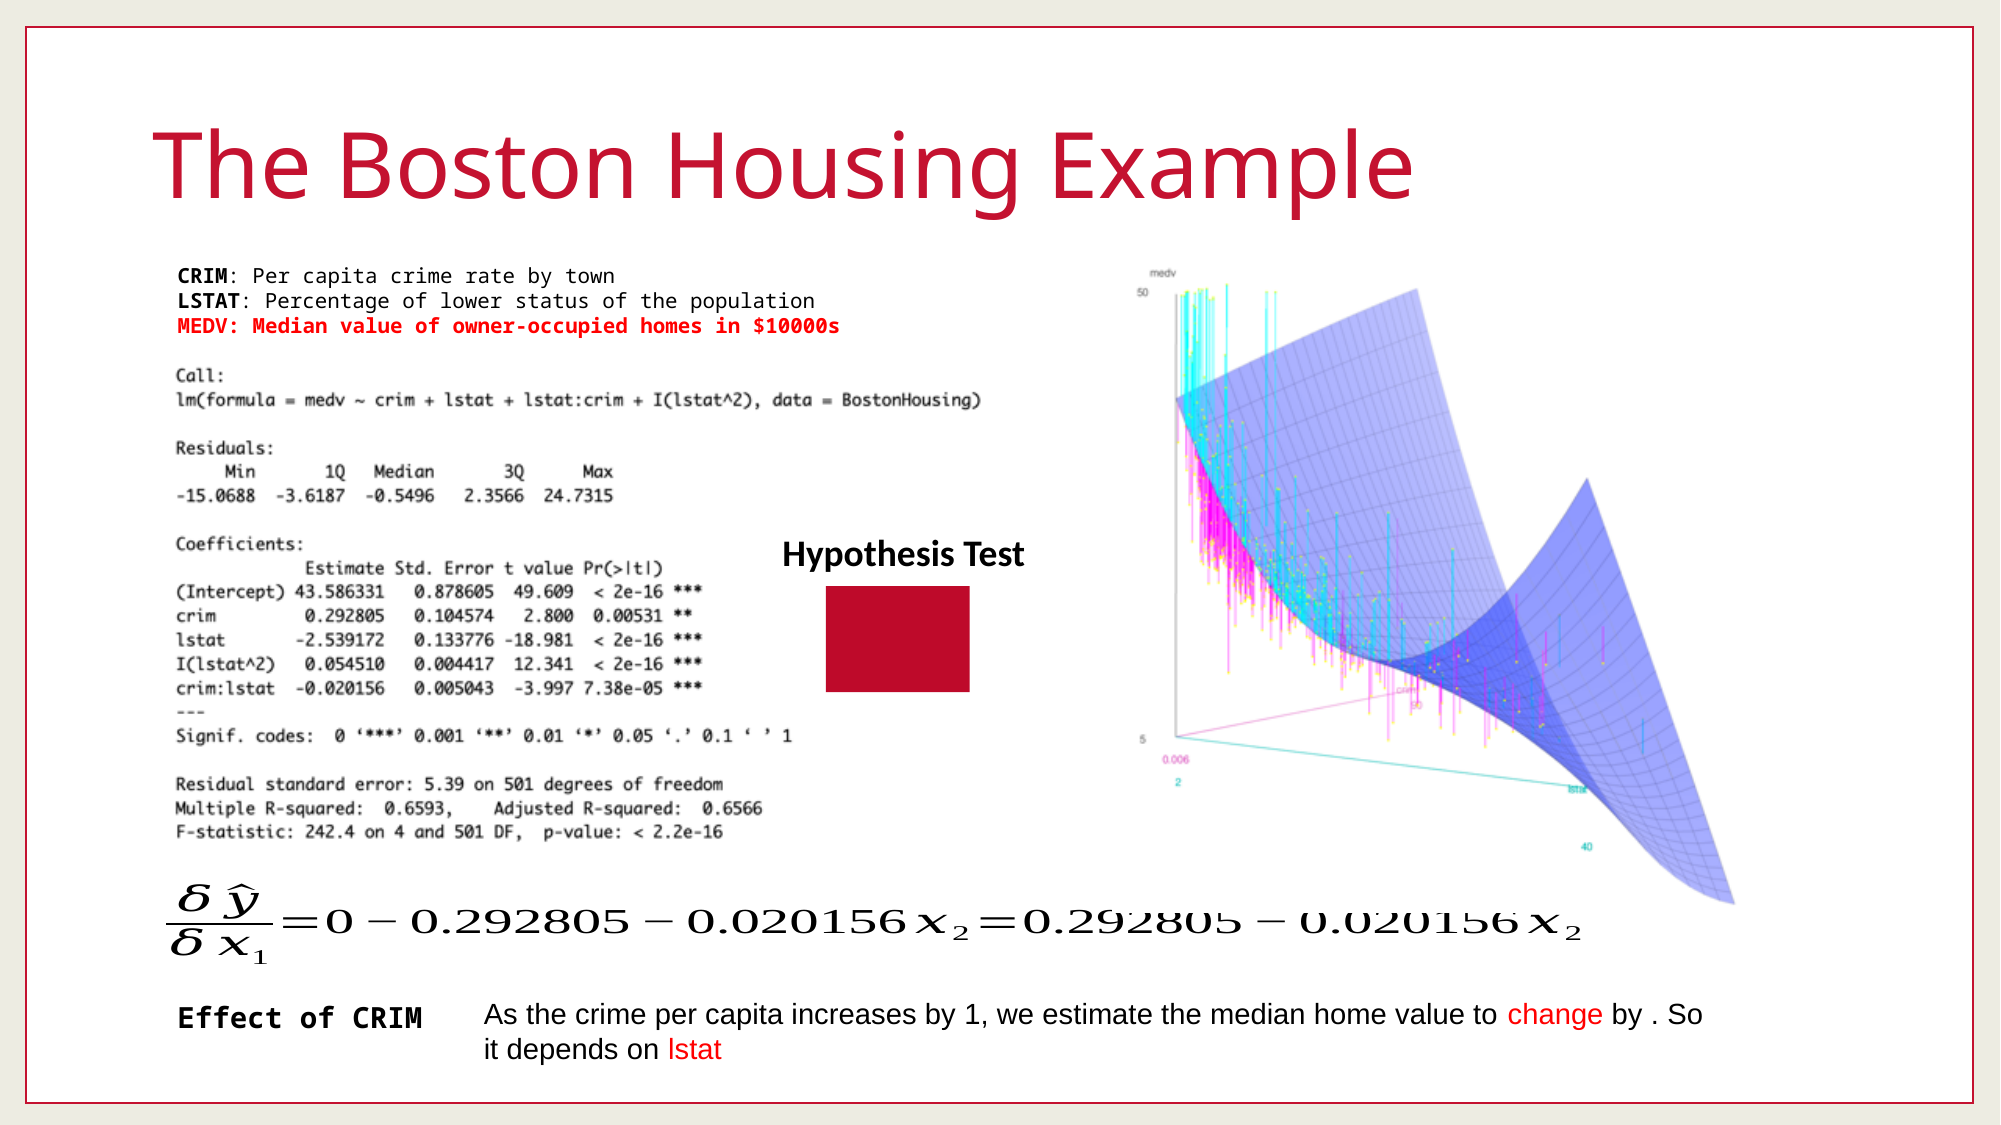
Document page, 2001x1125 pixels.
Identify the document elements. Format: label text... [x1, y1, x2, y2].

picture [173, 358, 987, 854]
text_box Effect of CRIM [162, 992, 470, 1042]
text_box Hypothesis Test [991, 521, 1078, 582]
title The Boston Housing Example [137, 59, 1945, 278]
text_box CRIM: Per capita crime rate by town LSTAT: Percentage of lower status of the population MEDV: Median value of owner-occupied homes in $10000s [162, 254, 1110, 345]
picture [1111, 254, 1755, 913]
